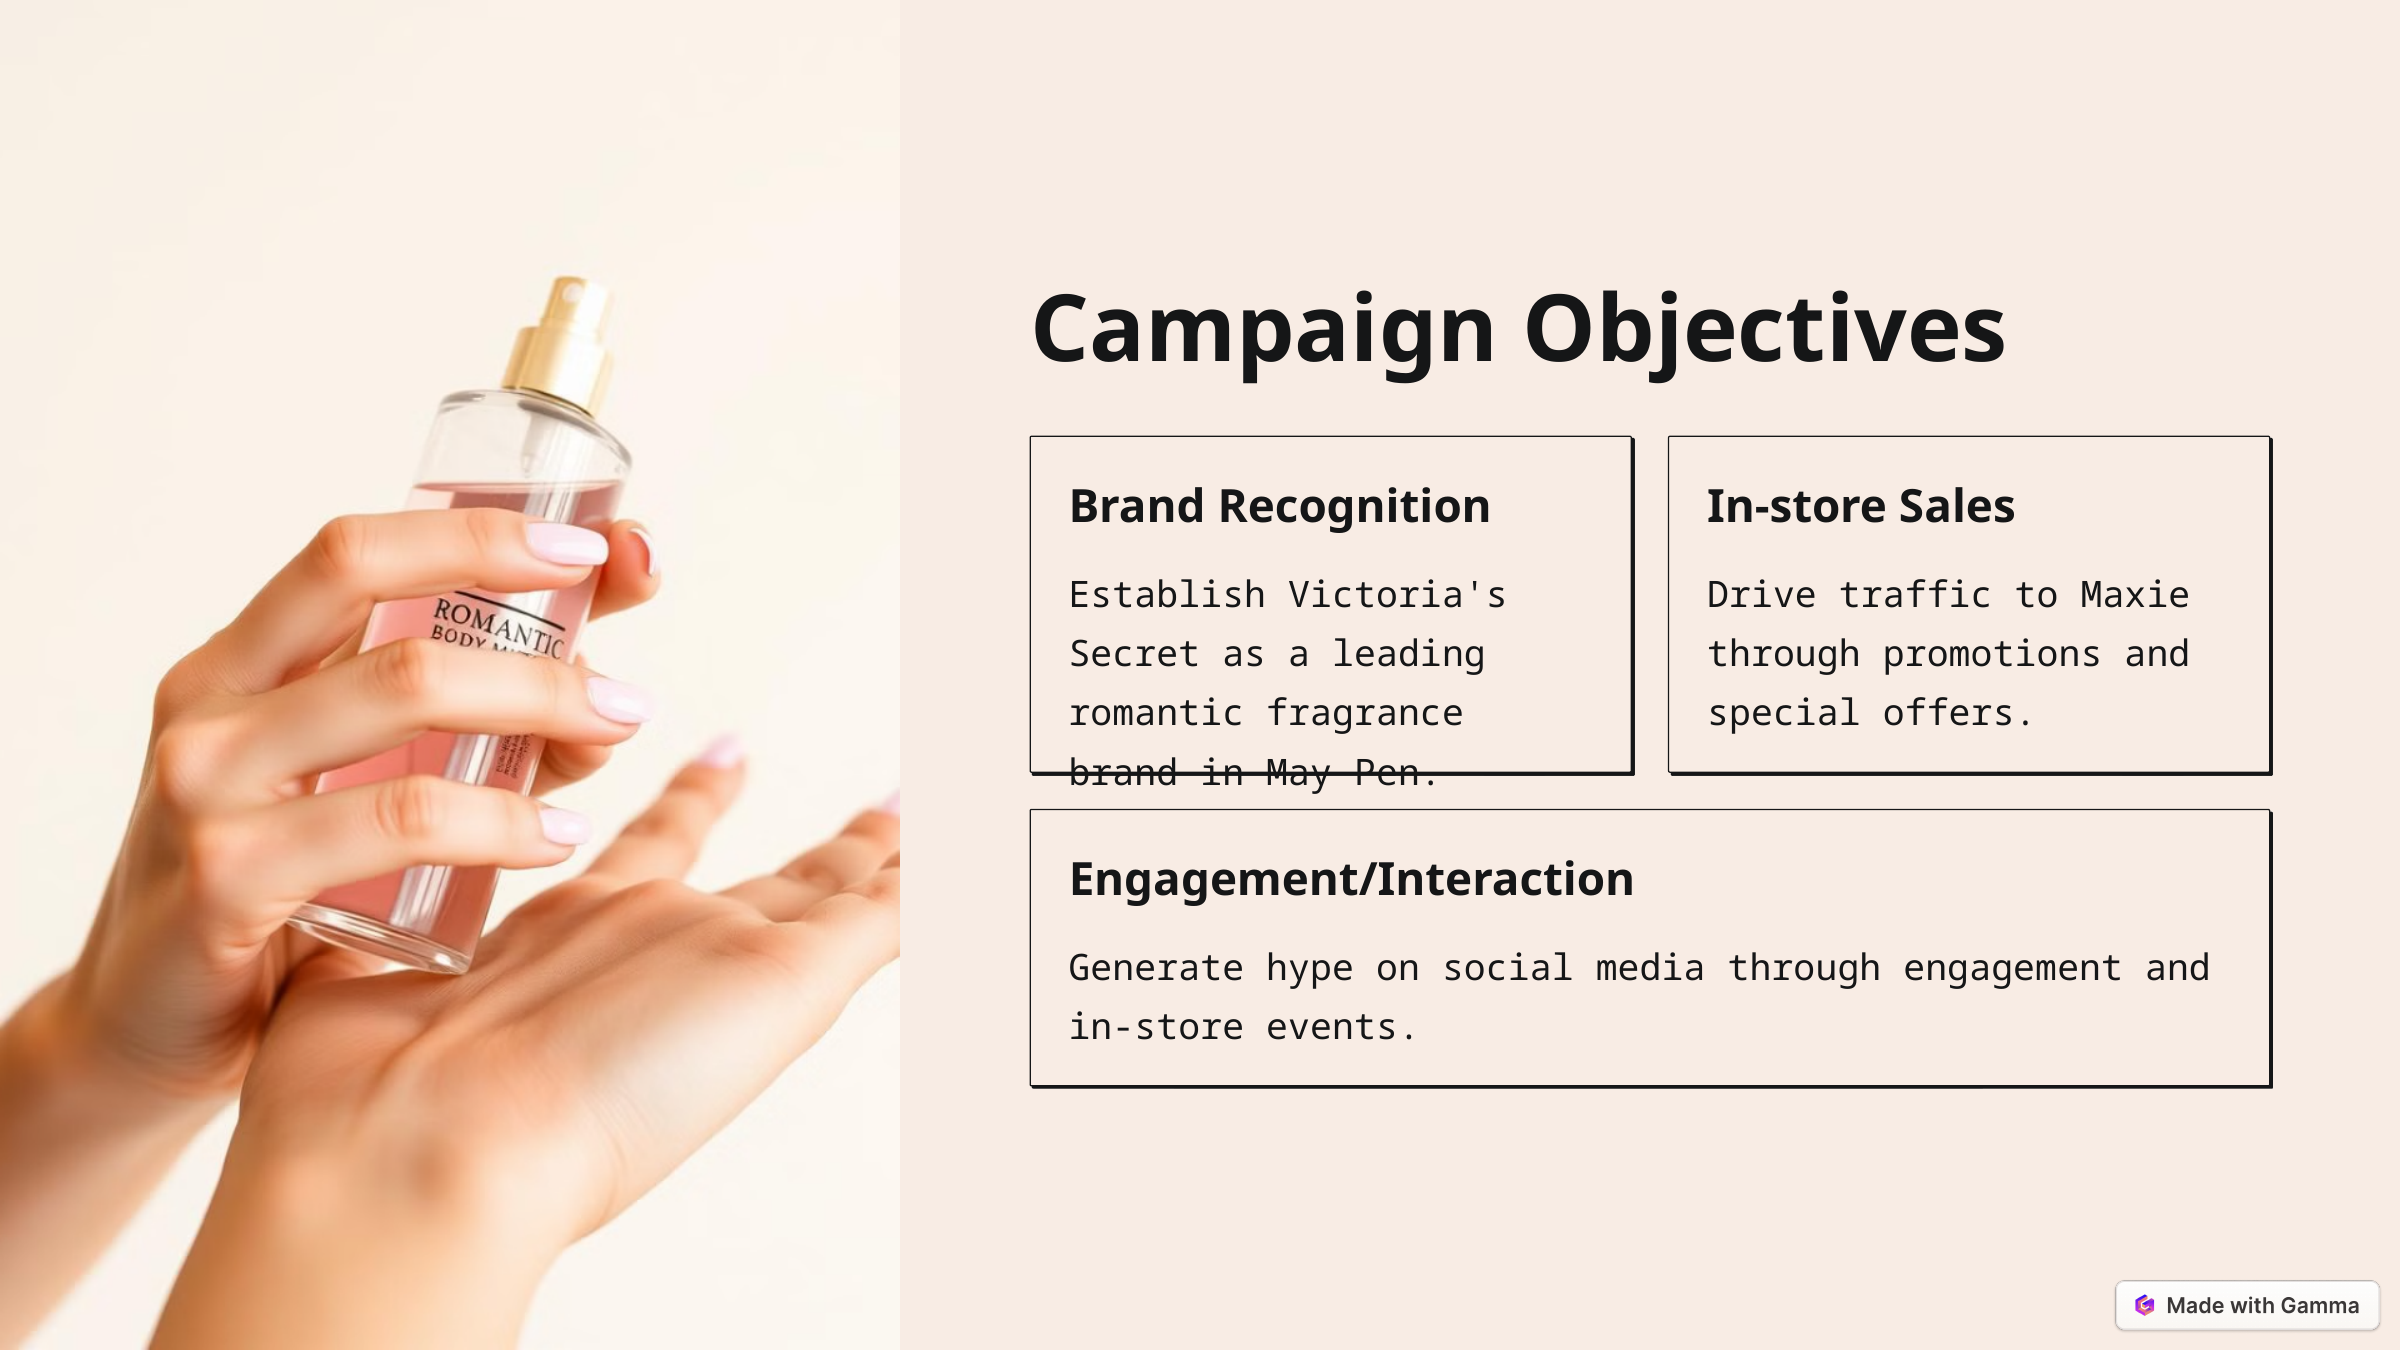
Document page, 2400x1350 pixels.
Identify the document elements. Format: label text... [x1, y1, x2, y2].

text_box Campaign Objectives [1030, 264, 2106, 381]
text_box [1030, 436, 1632, 773]
text_box Drive traffic to Maxie through promotions and special offers. [1706, 555, 2232, 734]
text_box Engagement/Interaction [1068, 847, 1693, 906]
text_box [1668, 436, 2270, 773]
picture [2106, 1271, 2389, 1339]
text_box Brand Recognition [1068, 474, 1541, 533]
picture [0, 0, 900, 1350]
text_box Establish Victoria's Secret as a leading romantic fragrance brand in May Pen. [1068, 555, 1593, 734]
text_box Generate hype on social media through engagement and in-store events. [1068, 928, 2232, 1048]
text_box [1030, 809, 2270, 1086]
text_box In-store Sales [1706, 474, 2173, 533]
